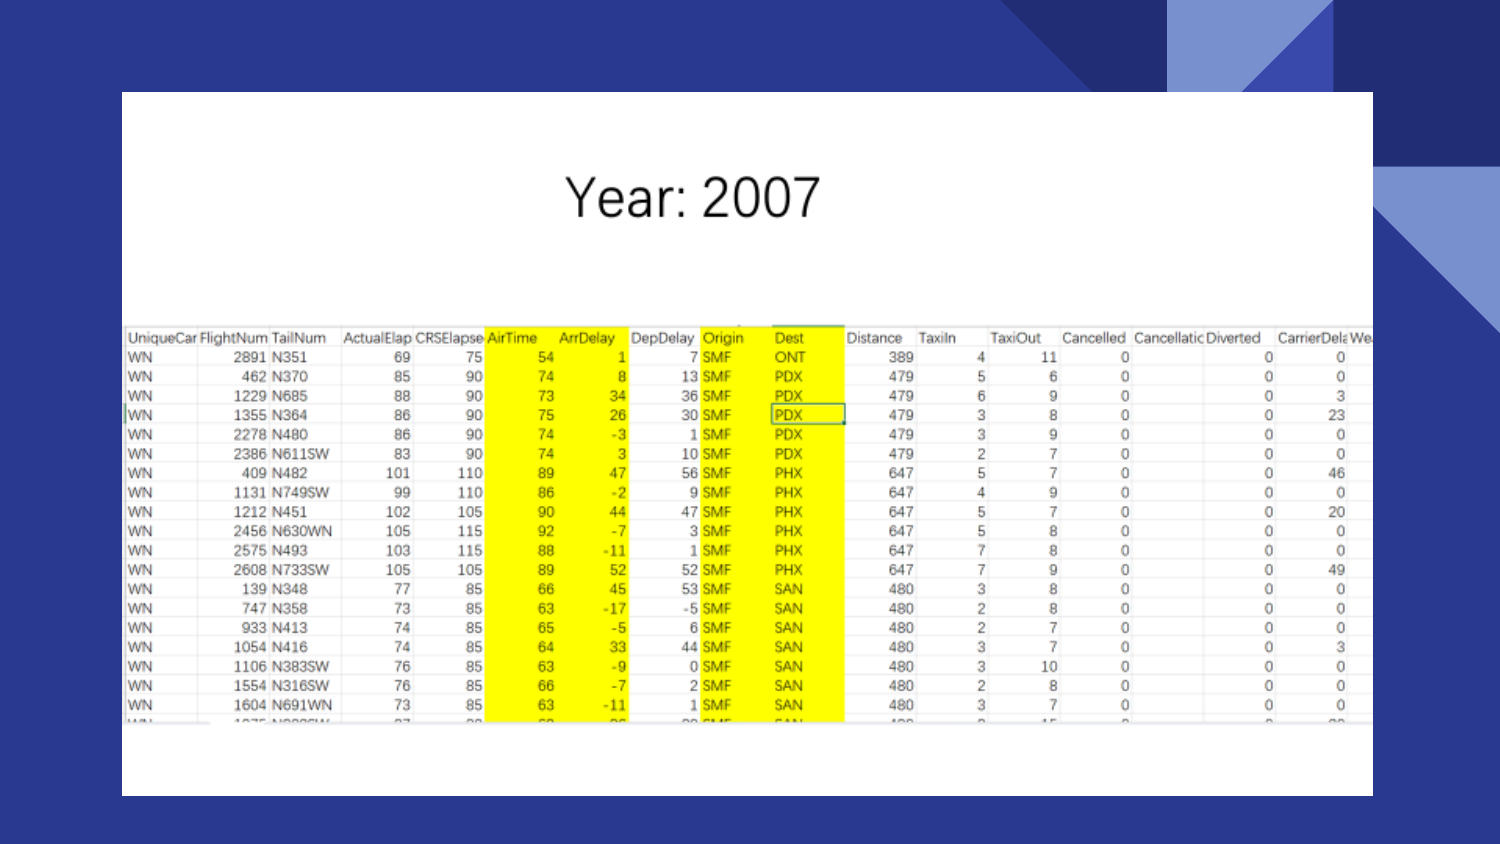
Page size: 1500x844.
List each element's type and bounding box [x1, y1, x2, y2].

picture [122, 92, 1374, 797]
